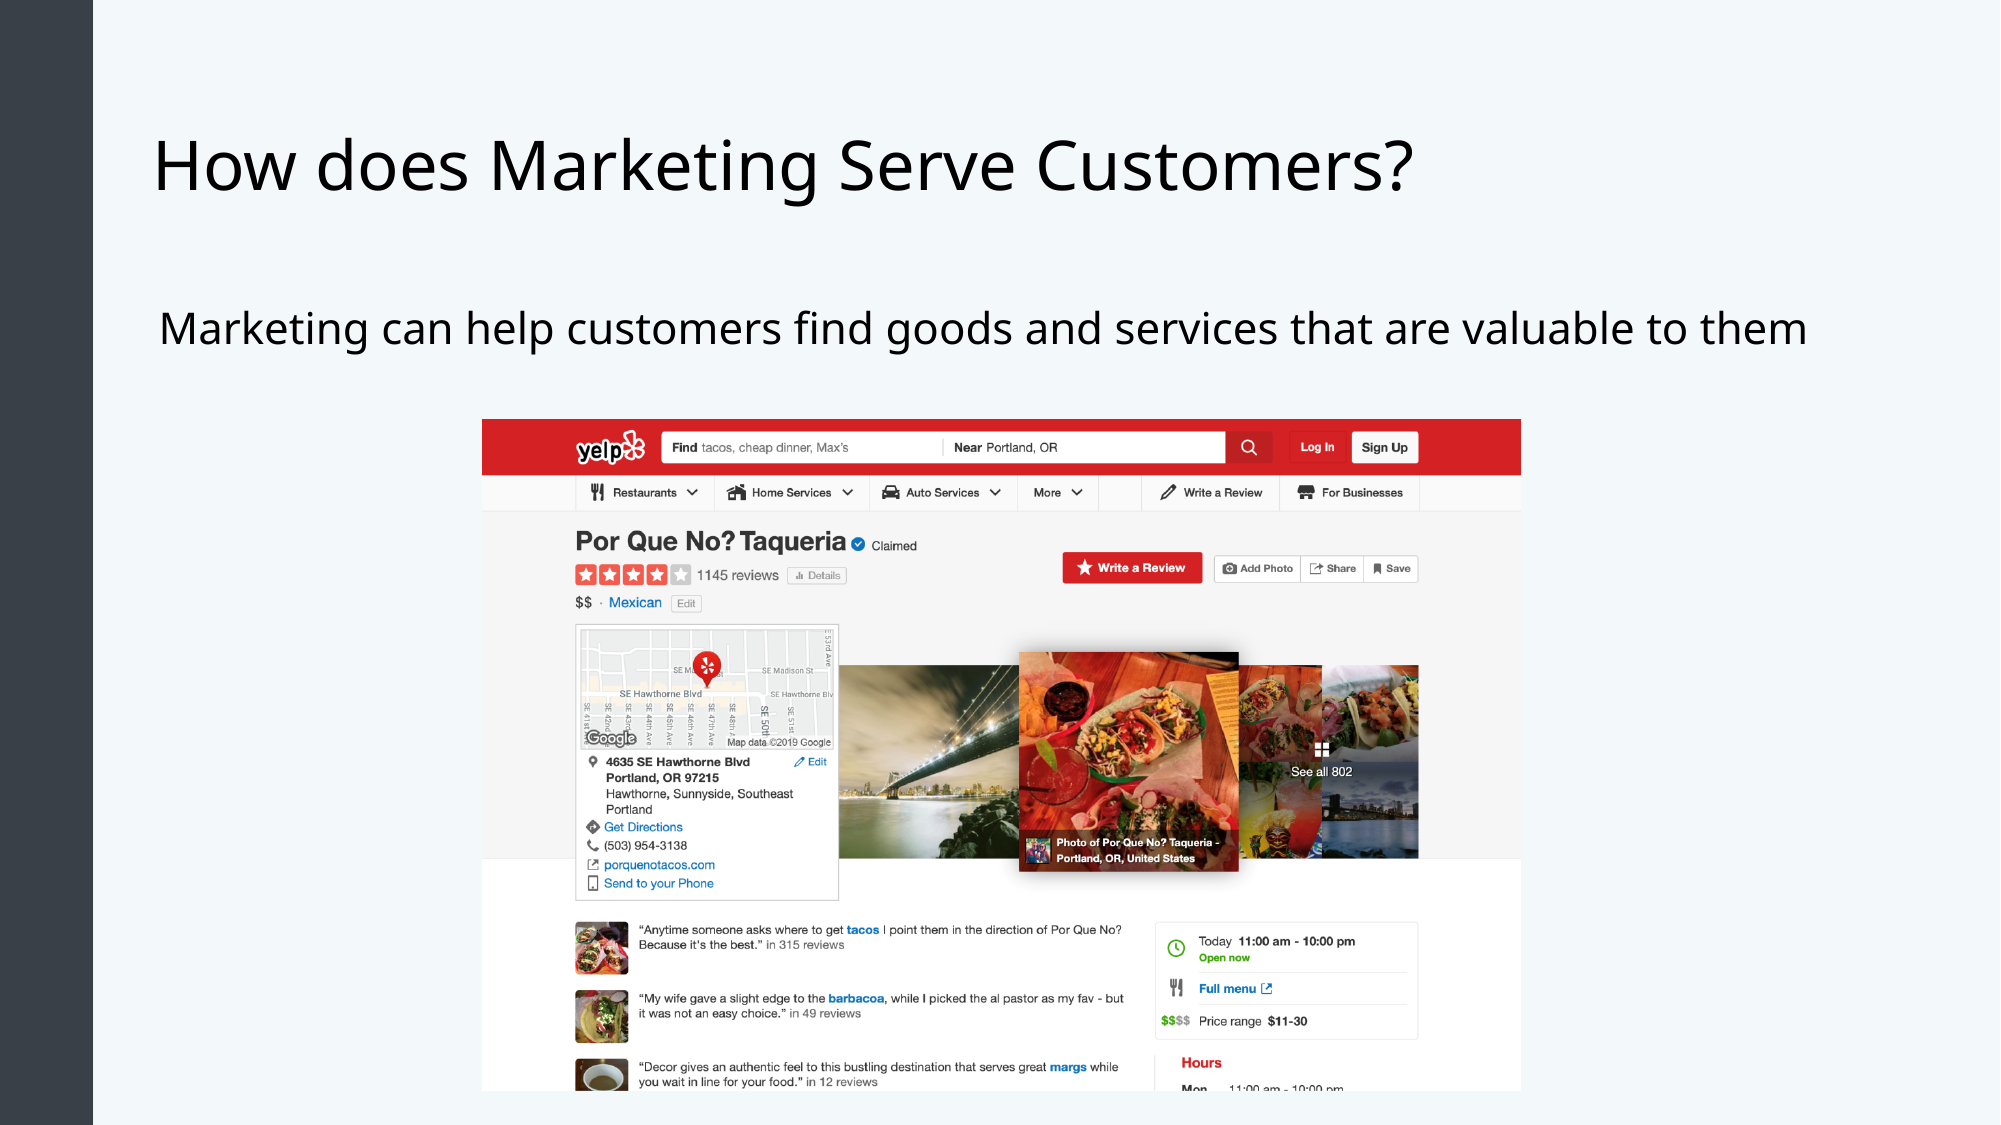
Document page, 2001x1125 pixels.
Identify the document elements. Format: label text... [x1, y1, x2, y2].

title How does Marketing Serve Customers? [137, 59, 1863, 278]
list Marketing can help customers find goods and services that are valuable to them [137, 299, 1863, 1014]
picture [482, 419, 1521, 1092]
